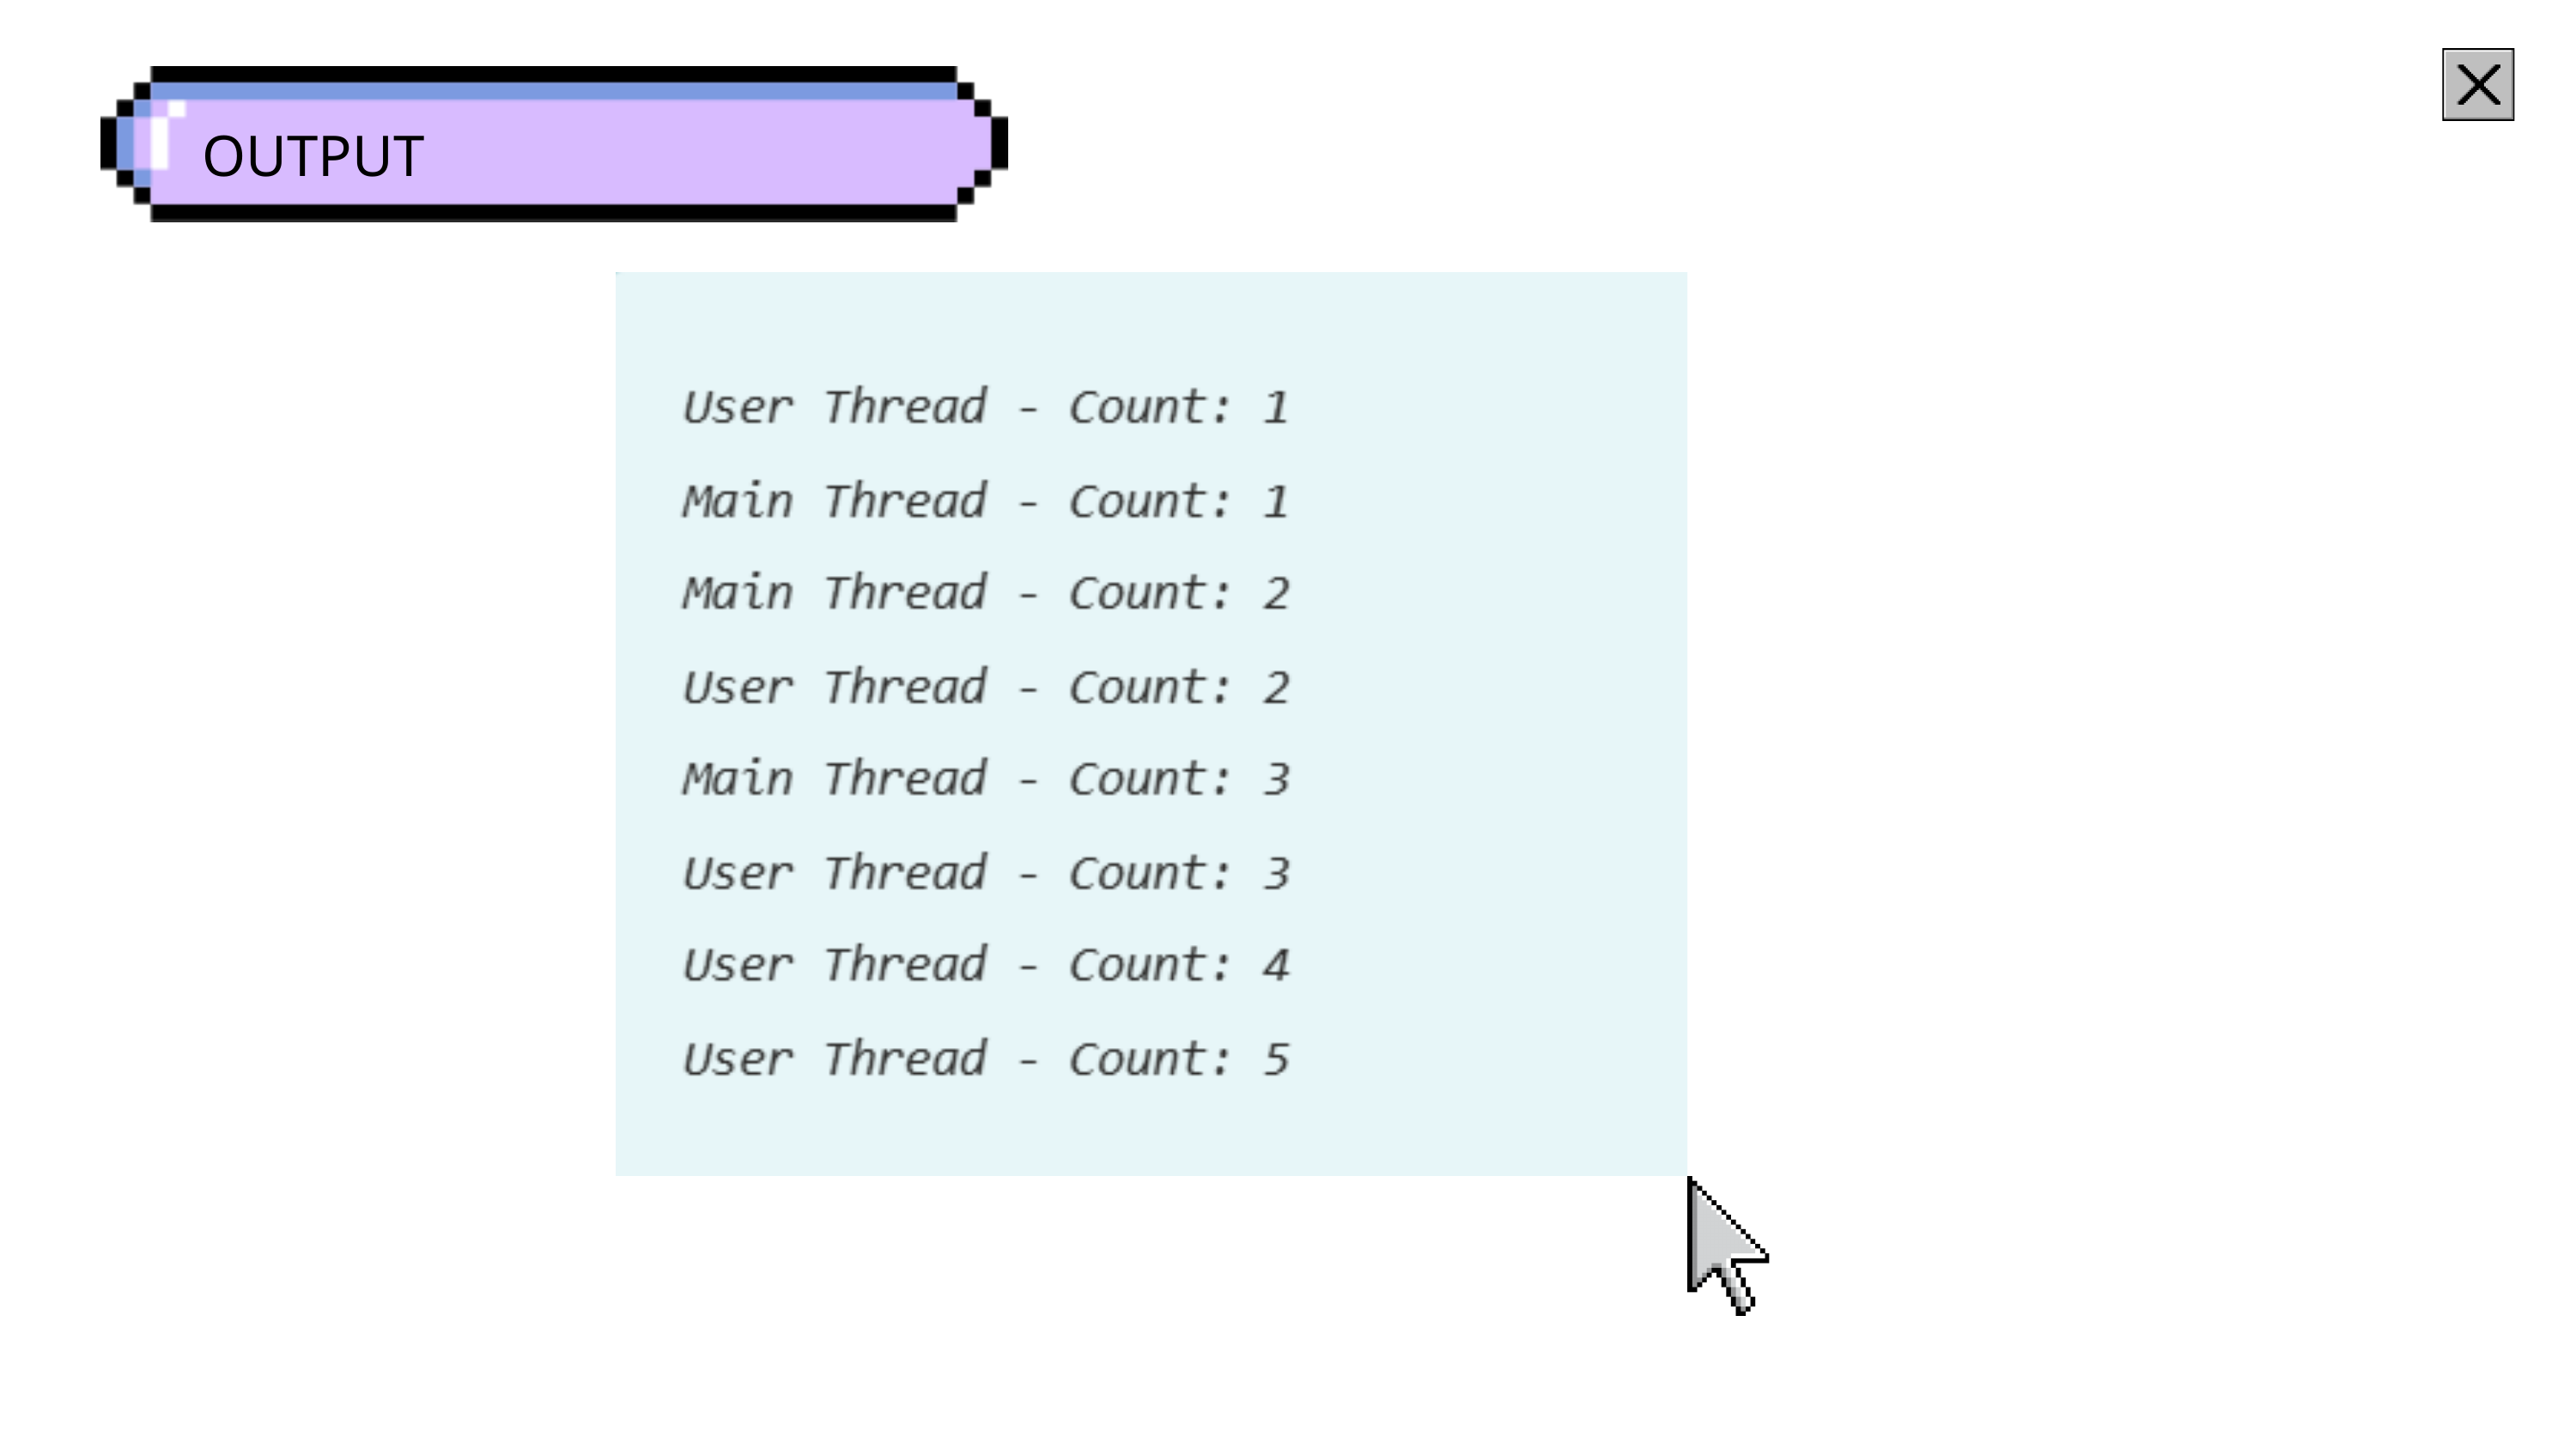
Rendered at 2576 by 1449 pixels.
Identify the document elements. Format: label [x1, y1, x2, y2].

text_box [100, 66, 1289, 222]
text_box [616, 272, 1688, 1176]
text_box [1687, 1176, 1770, 1316]
text_box [2442, 48, 2515, 121]
